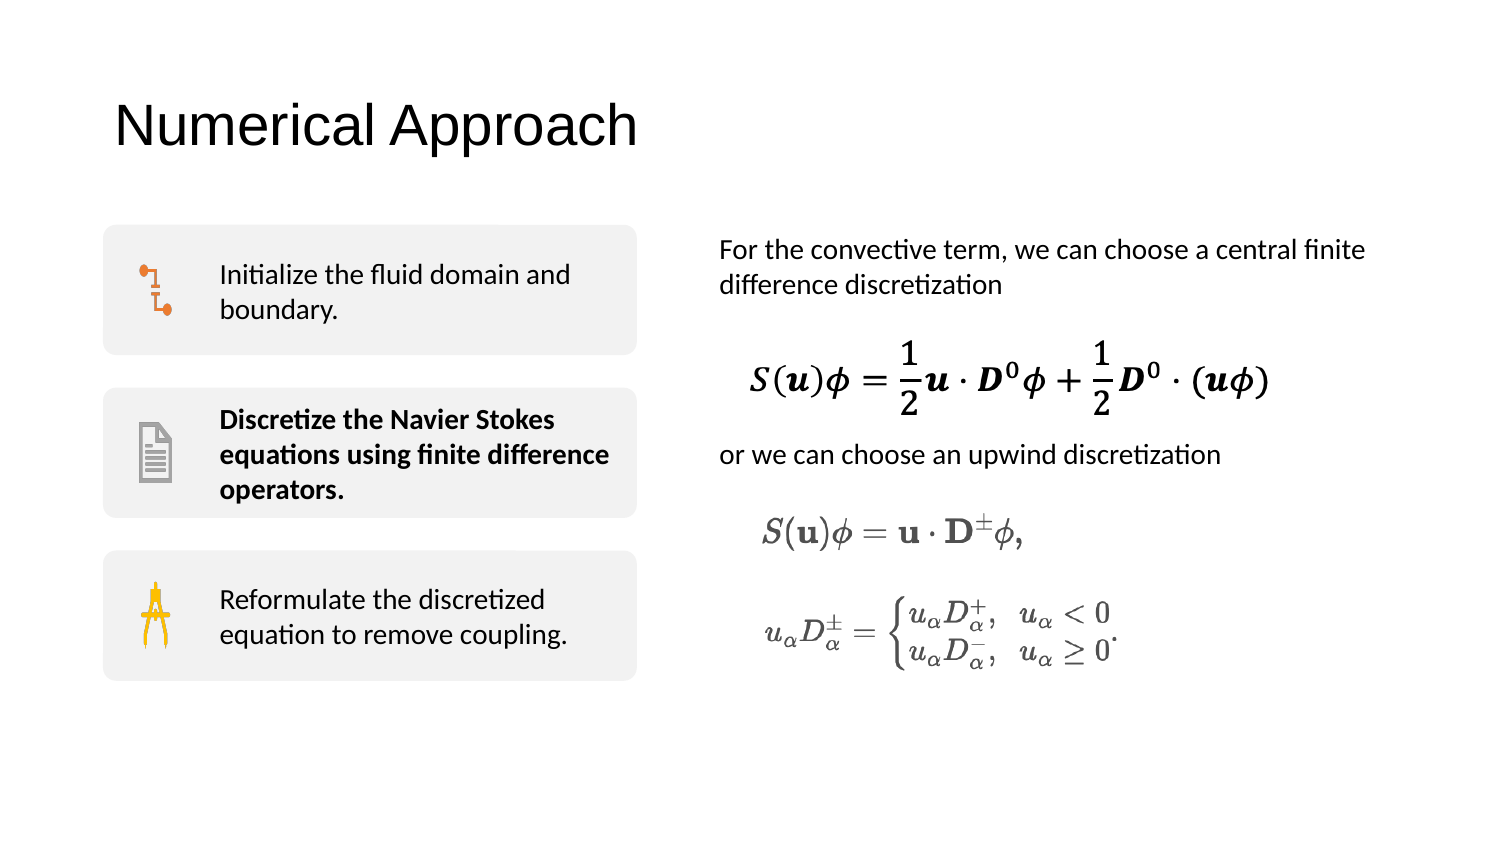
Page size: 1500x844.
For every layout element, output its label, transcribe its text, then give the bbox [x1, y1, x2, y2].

picture [688, 448, 1196, 725]
text_box or we can choose an upwind discretization [708, 429, 1423, 477]
title Numerical Approach [103, 44, 767, 208]
text_box [743, 334, 1278, 417]
text_box For the convective term, we can choose a central finite difference discretization [708, 224, 1423, 306]
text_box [102, 224, 637, 844]
